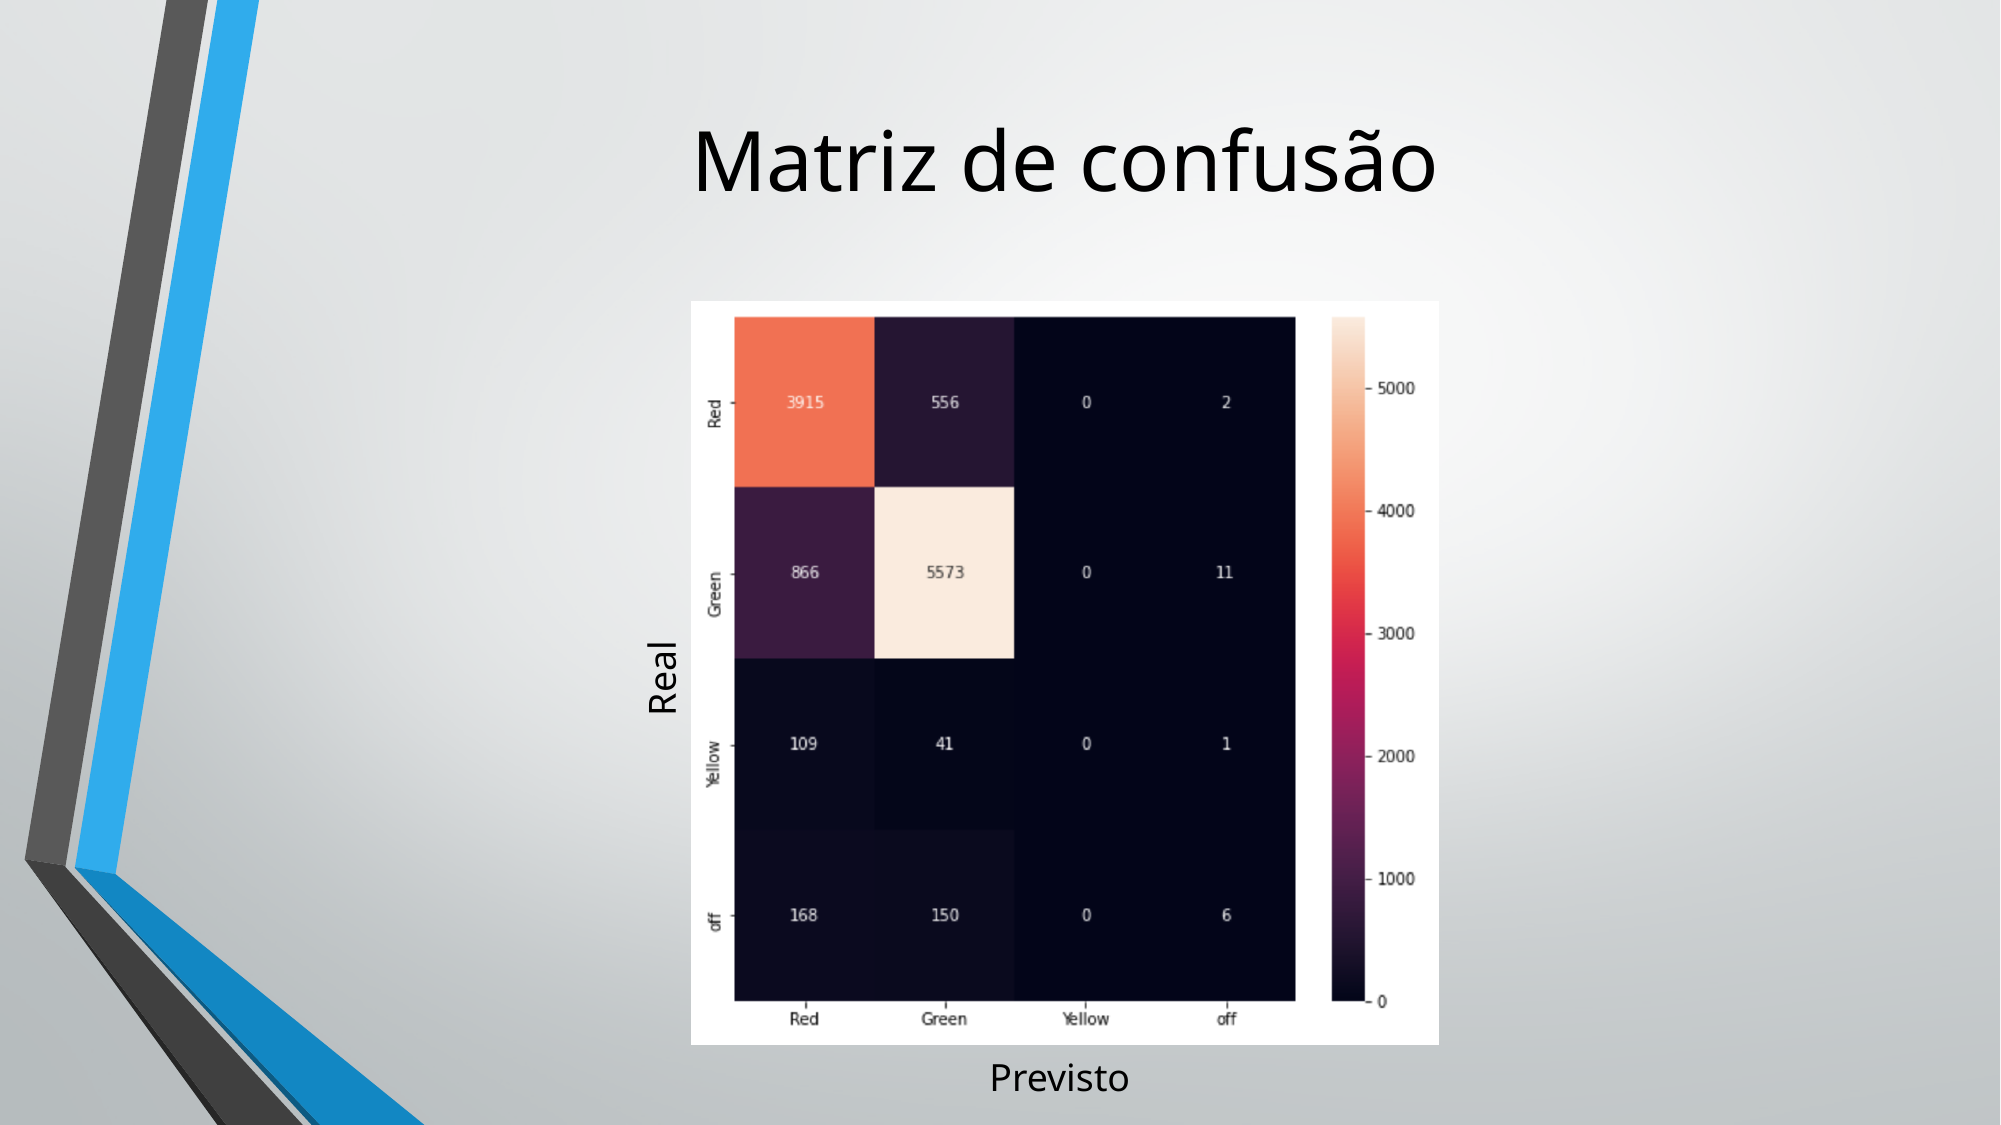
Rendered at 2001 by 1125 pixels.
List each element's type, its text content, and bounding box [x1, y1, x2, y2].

title Matriz de confusão [243, 14, 1887, 302]
text_box Previsto [974, 1046, 1425, 1107]
text_box Real [630, 281, 691, 732]
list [691, 301, 1440, 1045]
